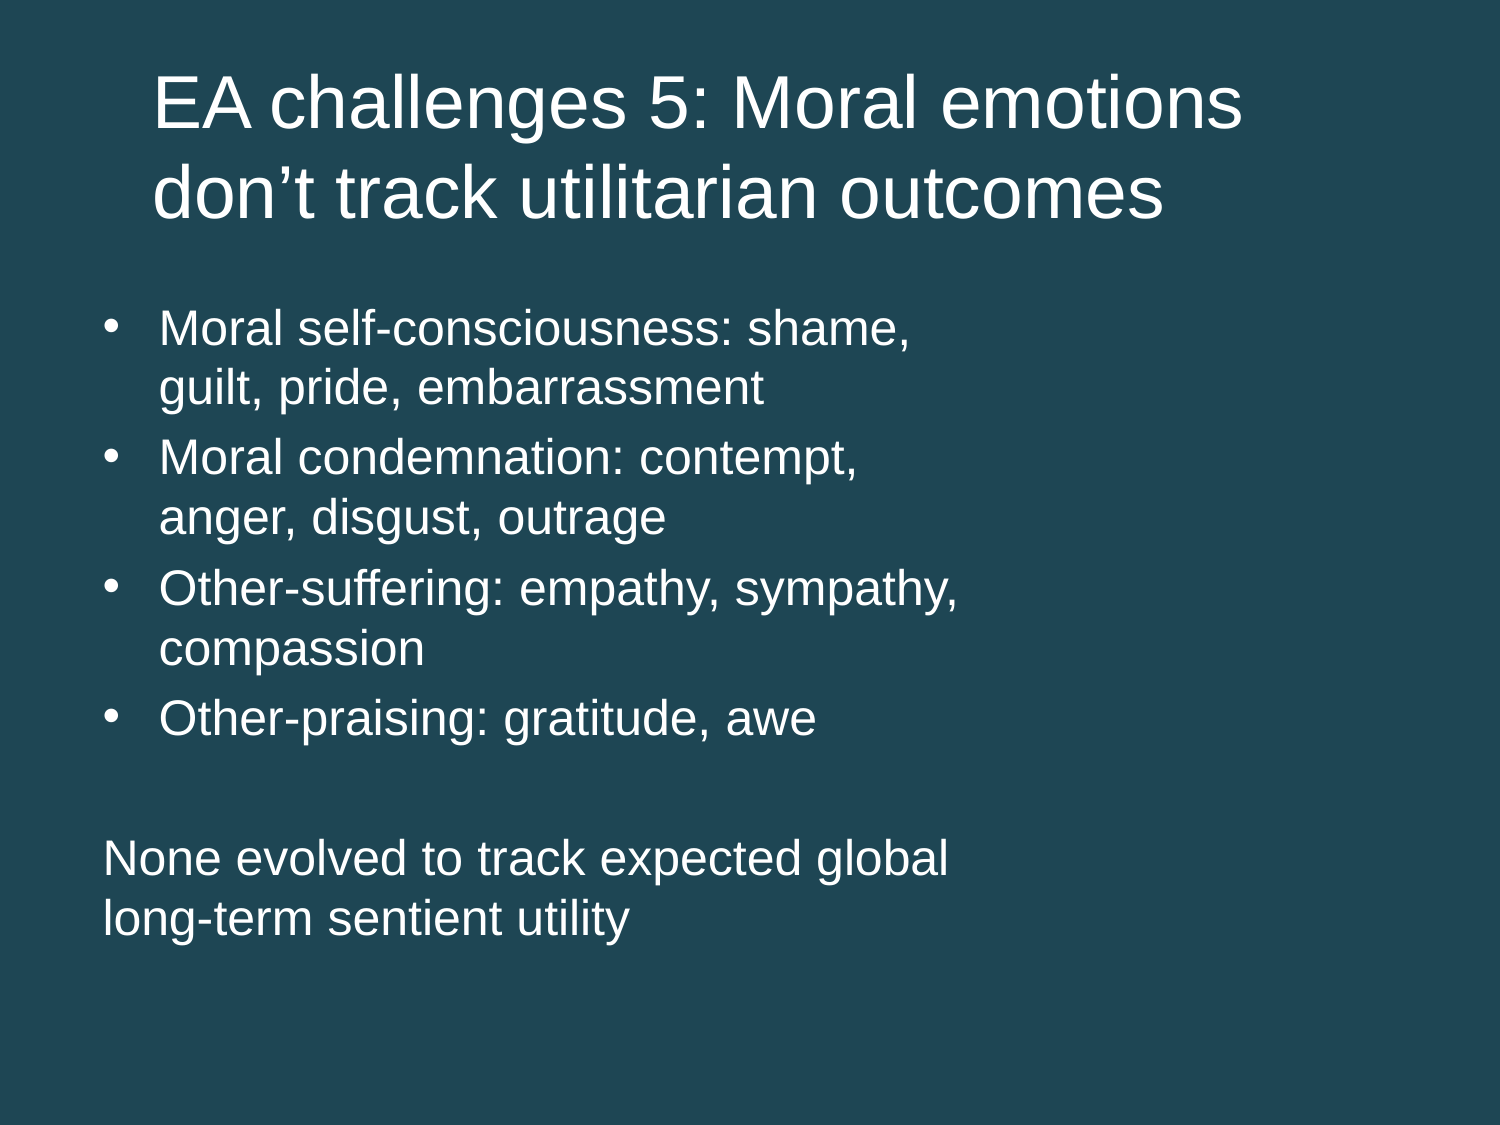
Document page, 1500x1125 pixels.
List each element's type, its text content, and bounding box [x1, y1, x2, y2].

title EA challenges 5: Moral emotions don’t track utilitarian outcomes [137, 49, 1426, 238]
list Moral self-consciousness: shame, guilt, pride, embarrassment Moral condemnation: contempt, anger, disgust, outrage Other-suffering: empathy, sympathy, compassion Other-praising: gratitude, awe None evolved to track expected global long-term sentient utility [87, 287, 1013, 1078]
